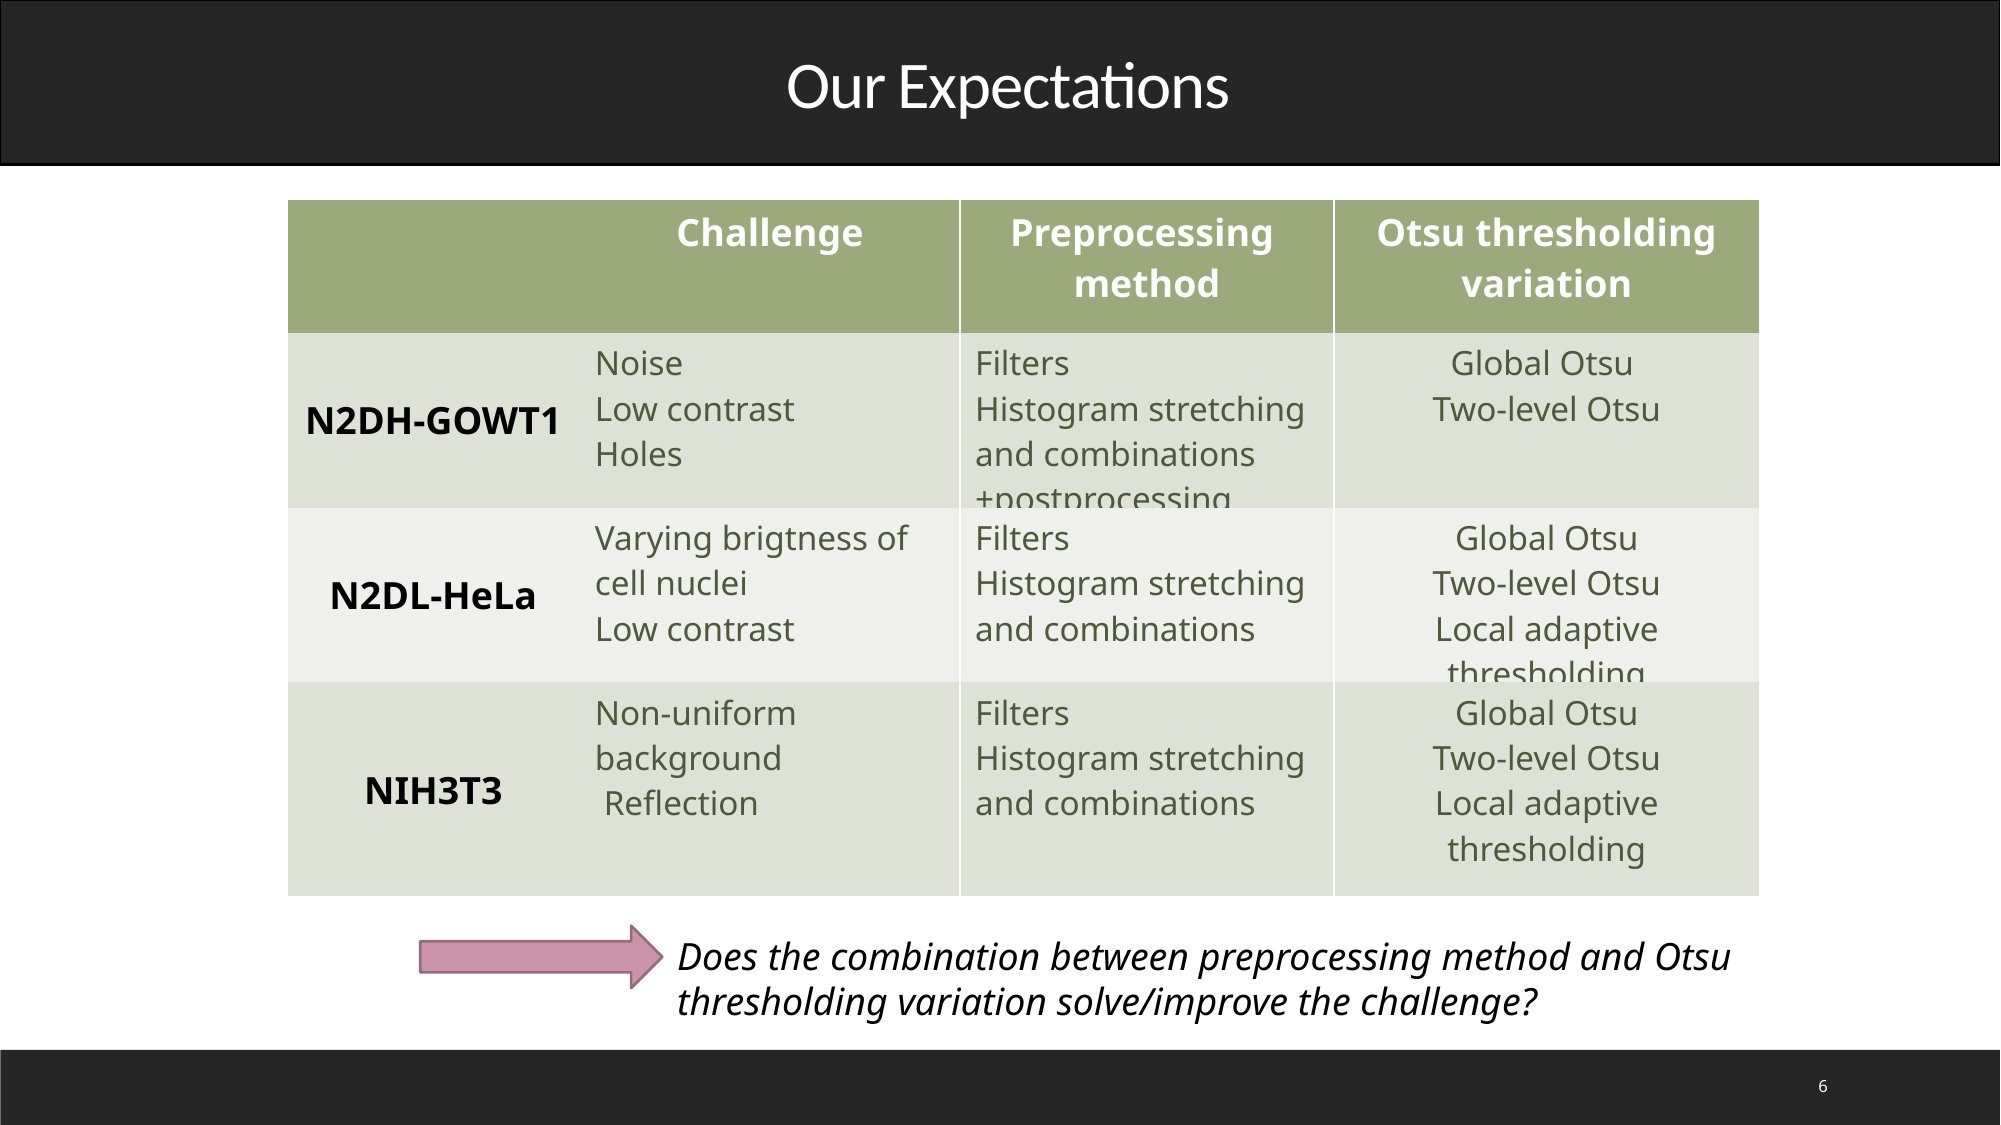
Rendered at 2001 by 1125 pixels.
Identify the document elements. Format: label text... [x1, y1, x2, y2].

text_box Does the combination between preprocessing method and Otsu thresholding variation solve/improve the challenge? [662, 925, 1804, 1031]
table_cell Filters Histogram stretching and combinations [961, 508, 1333, 682]
table_cell Global Otsu Two-level Otsu Local adaptive thresholding [1335, 508, 1759, 682]
table_cell Global Otsu Two-level Otsu [1335, 333, 1759, 508]
table_cell N2DH-GOWT1 [288, 333, 580, 508]
table_cell N2DL-HeLa [288, 508, 580, 682]
table_header Otsu thresholding variation [1335, 200, 1759, 333]
table_cell Filters Histogram stretching and combinations [961, 682, 1333, 896]
table_cell NIH3T3 [288, 682, 580, 896]
table_cell Global Otsu Two-level Otsu Local adaptive thresholding [1335, 682, 1759, 896]
table_header Preprocessing method [961, 200, 1333, 333]
table_cell Noise Low contrast Holes [580, 333, 959, 508]
text_box Our Expectations [772, 34, 1647, 130]
table_header Challenge [580, 200, 959, 333]
slide_number 6 [1803, 1057, 1932, 1118]
table_cell Varying brigtness of cell nuclei Low contrast [580, 508, 959, 682]
table_header [288, 200, 580, 333]
text_box [418, 924, 664, 990]
text_box [0, 0, 2000, 166]
table_cell Filters Histogram stretching and combinations +postprocessing [961, 333, 1333, 508]
table_cell Non-uniform background Reflection [580, 682, 959, 896]
